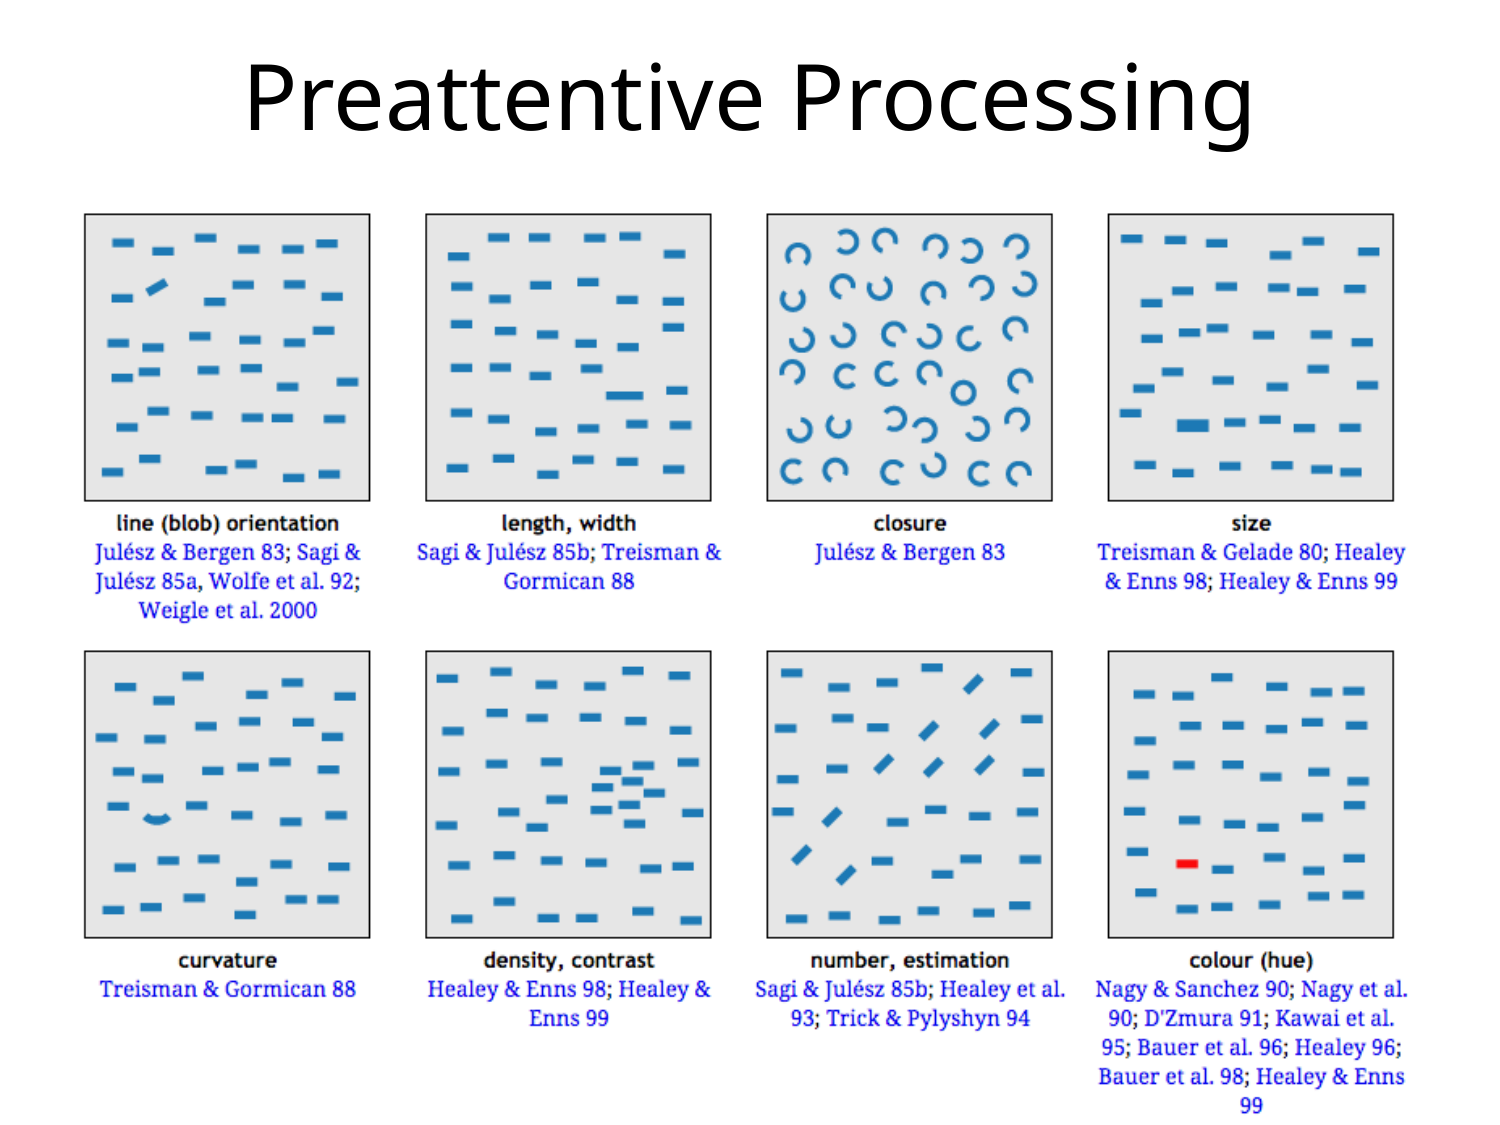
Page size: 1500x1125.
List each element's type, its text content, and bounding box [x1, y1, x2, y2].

picture [65, 196, 1426, 1125]
title Preattentive Processing [75, 0, 1425, 188]
